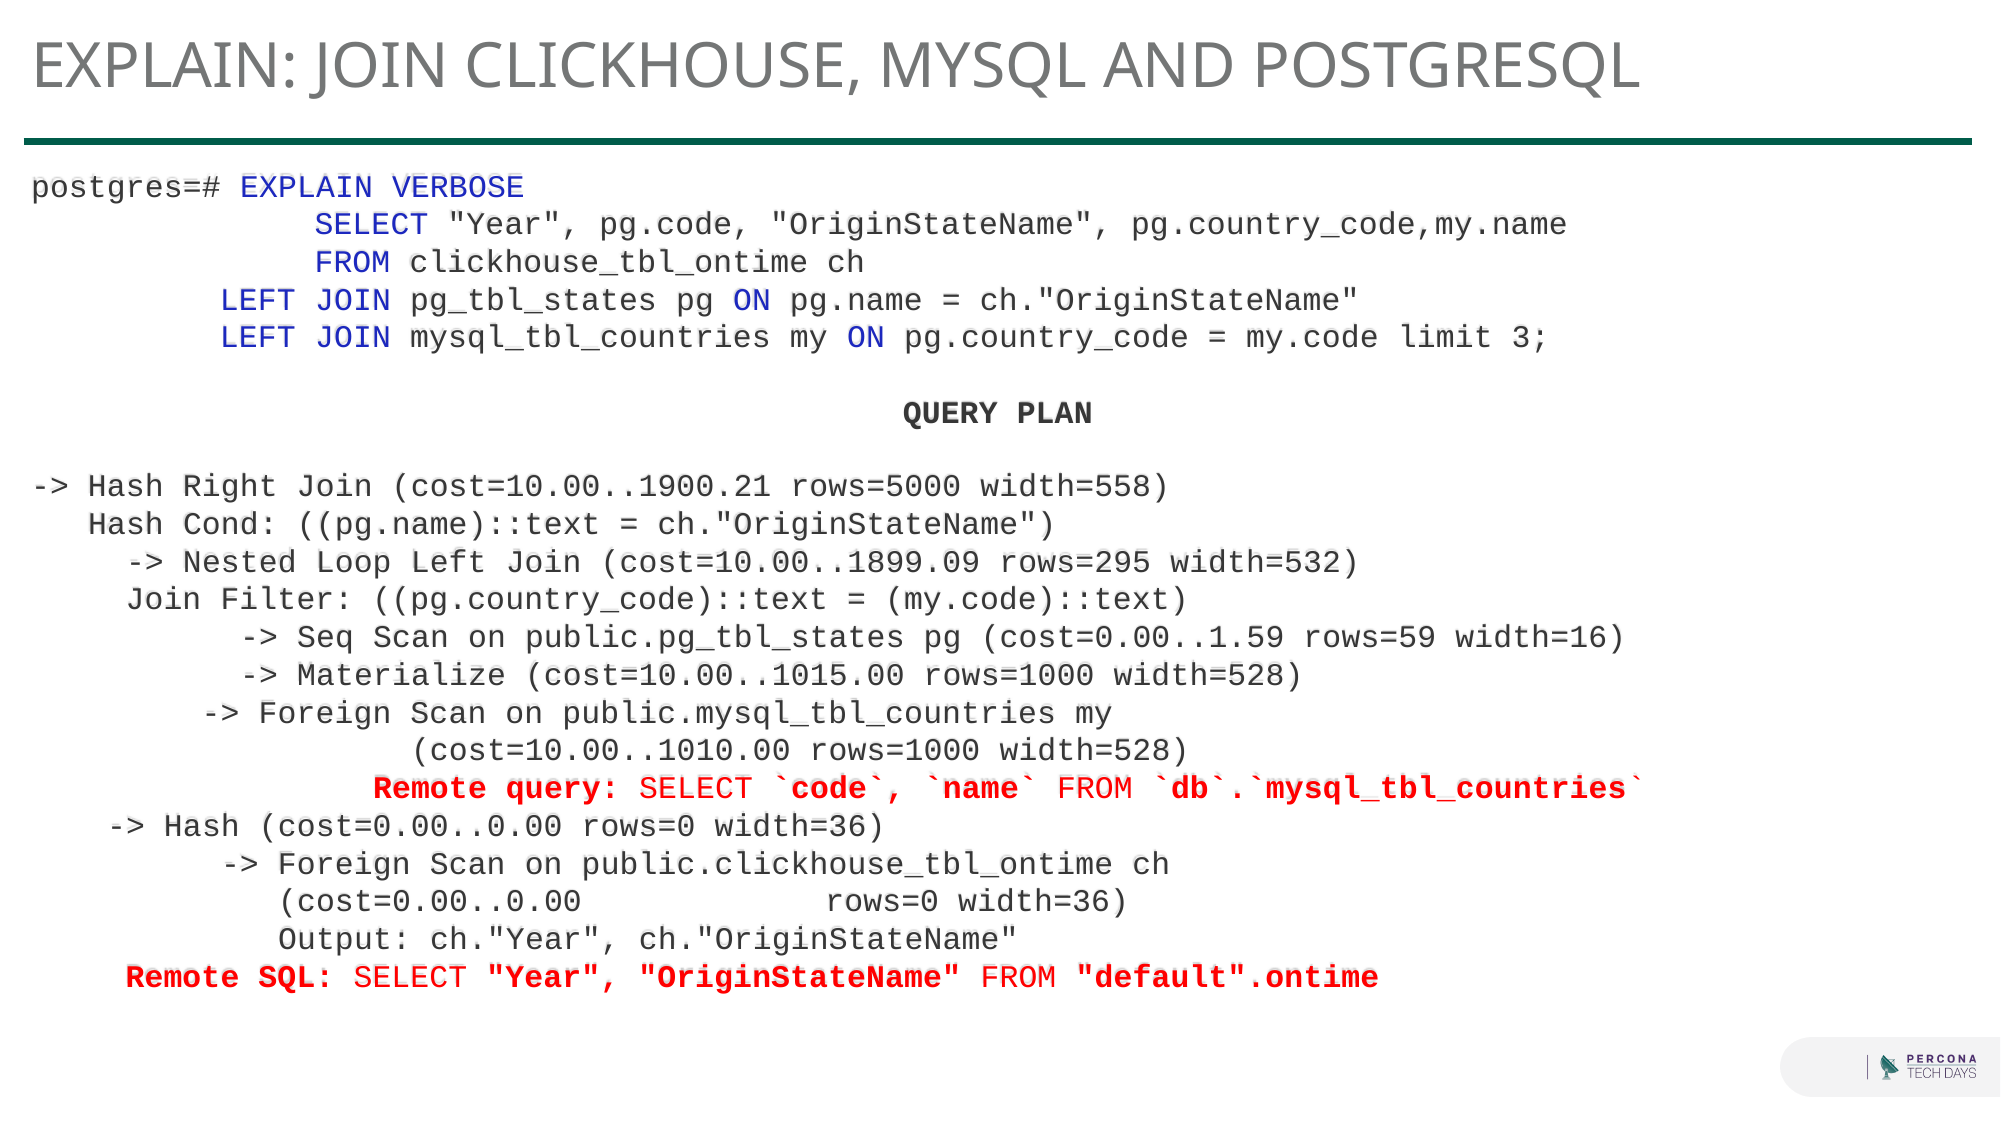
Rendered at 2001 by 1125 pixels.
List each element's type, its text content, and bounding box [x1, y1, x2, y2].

list postgres=# EXPLAIN VERBOSE SELECT "Year", pg.code, "OriginStateName", pg.country_code,my.name FROM clickhouse_tbl_ontime ch LEFT JOIN pg_tbl_states pg ON pg.name = ch."OriginStateName" LEFT JOIN mysql_tbl_countries my ON pg.country_code = my.code limit 3; QUERY PLAN -> Hash Right Join (cost=10.00..1900.21 rows=5000 width=558) Hash Cond: ((pg.name)::text = ch."OriginStateName") -> Nested Loop Left Join (cost=10.00..1899.09 rows=295 width=532) Join Filter: ((pg.country_code)::text = (my.code)::text) -> Seq Scan on public.pg_tbl_states pg (cost=0.00..1.59 rows=59 width=16) -> Materialize (cost=10.00..1015.00 rows=1000 width=528) -> Foreign Scan on public.mysql_tbl_countries my (cost=10.00..1010.00 rows=1000 width=528) Remote query: SELECT `code`, `name` FROM `db`.`mysql_tbl_countries` -> Hash (cost=0.00..0.00 rows=0 width=36) -> Foreign Scan on public.clickhouse_tbl_ontime ch (cost=0.00..0.00 rows=0 width=36) Output: ch."Year", ch."OriginStateName" Remote SQL: SELECT "Year", "OriginStateName" FROM "default".ontime [23, 157, 1973, 1009]
title EXPLAIN: Join ClickHouse, MySQL and PostgreSQL [23, 8, 1973, 128]
picture [1780, 1037, 2001, 1097]
